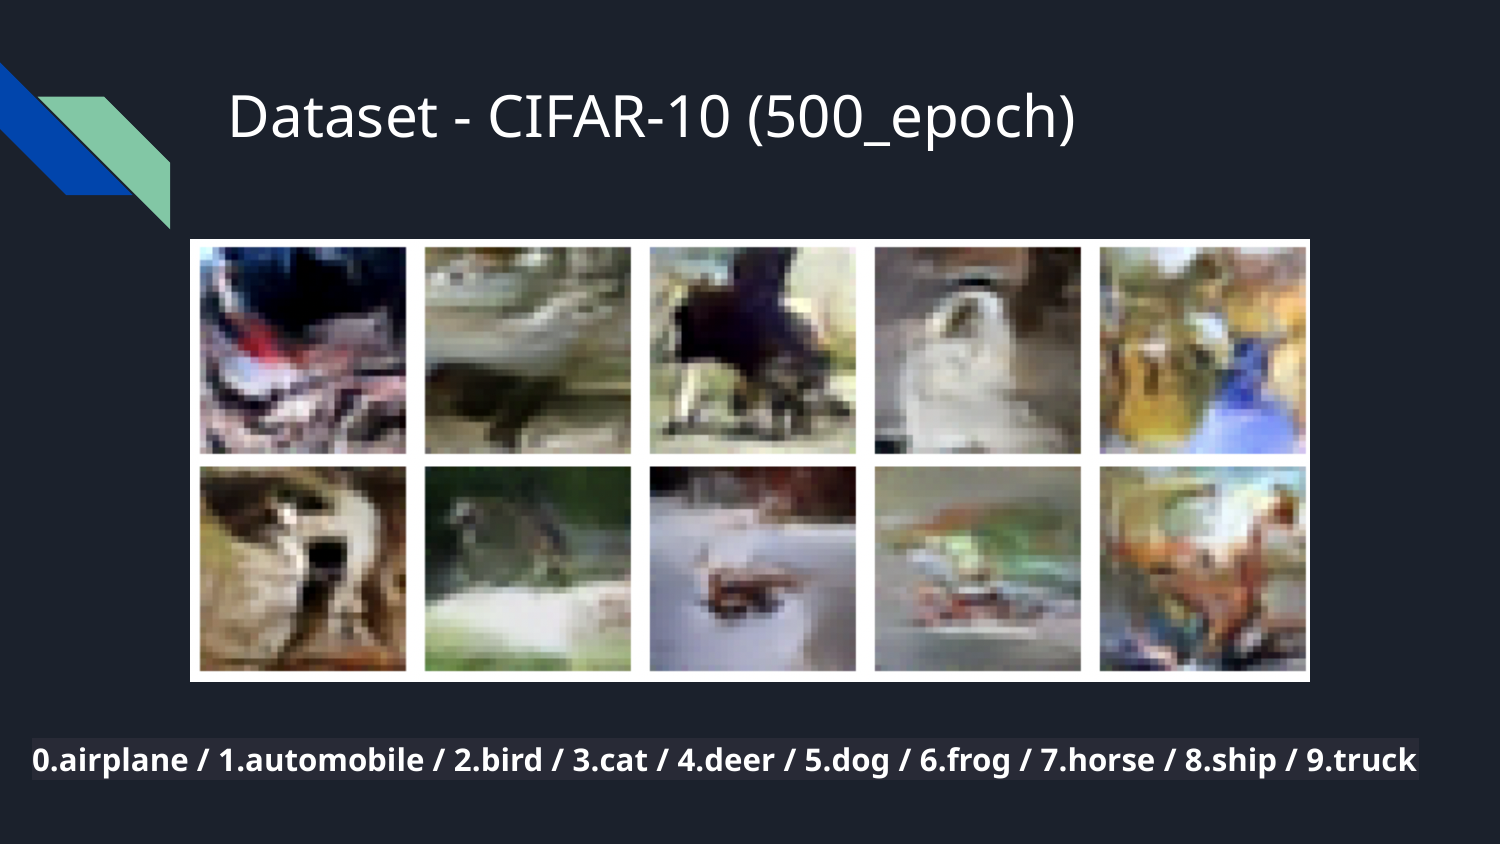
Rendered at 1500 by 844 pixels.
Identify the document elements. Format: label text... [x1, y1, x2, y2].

picture [190, 239, 1310, 682]
text_box 0.airplane / 1.automobile / 2.bird / 3.cat / 4.deer / 5.dog / 6.frog / 7.horse / 8.ship / 9.truck [17, 706, 1500, 843]
title Dataset - CIFAR-10 (500_epoch) [212, 64, 1368, 215]
